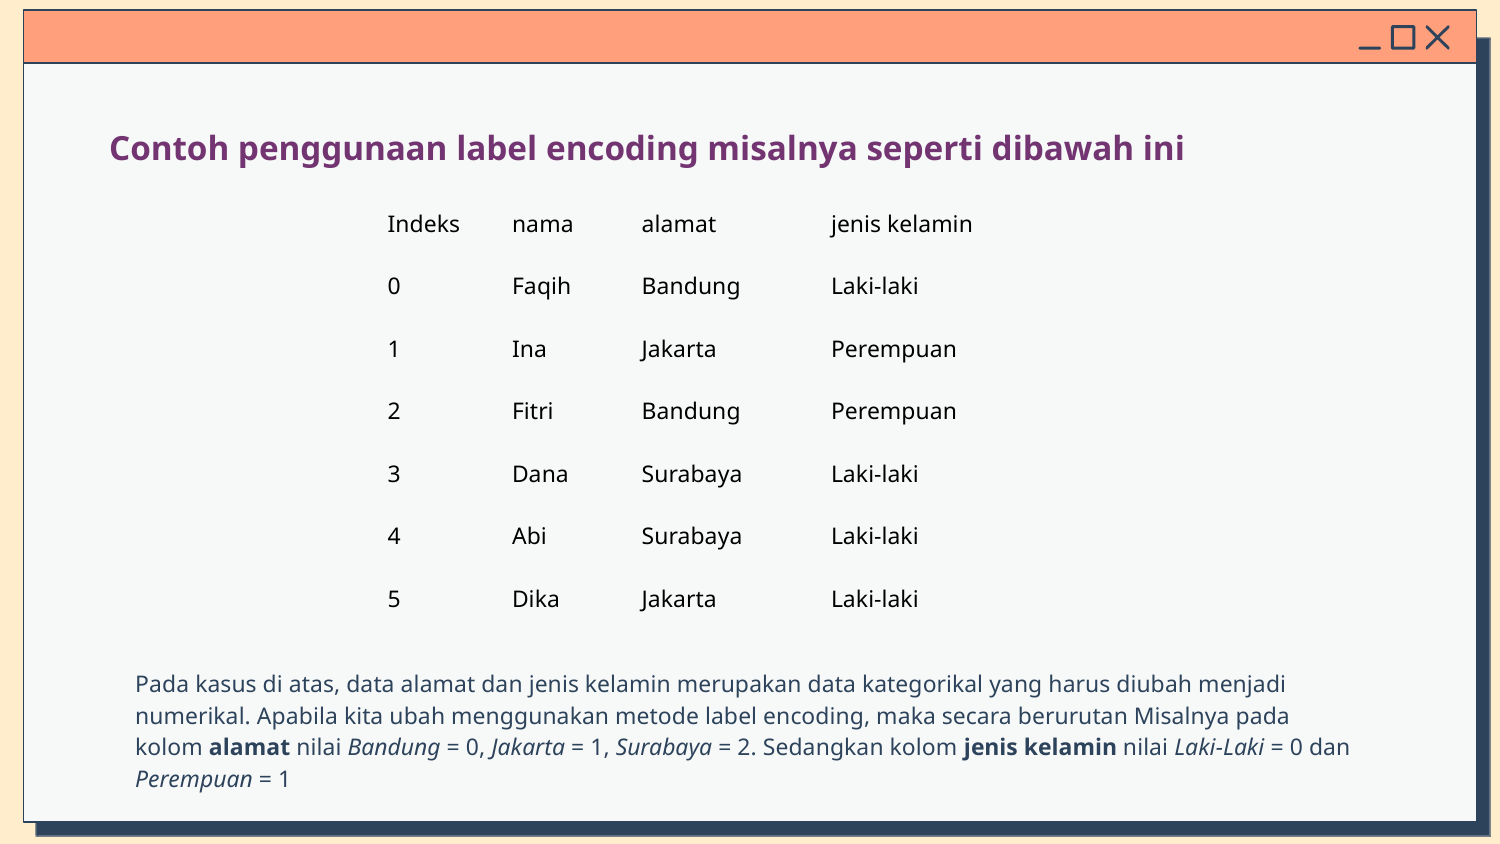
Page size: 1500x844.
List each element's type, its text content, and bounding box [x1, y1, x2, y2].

text_box Pada kasus di atas, data alamat dan jenis kelamin merupakan data kategorikal yang harus diubah menjadi numerikal. Apabila kita ubah menggunakan metode label encoding, maka secara berurutan Misalnya pada kolom alamat nilai Bandung = 0, Jakarta = 1, Surabaya = 2. Sedangkan kolom jenis kelamin nilai Laki-Laki = 0 dan Perempuan = 1 [120, 650, 1370, 807]
table_header nama [497, 193, 627, 255]
table_cell Laki-laki [816, 505, 1045, 568]
table_header jenis kelamin [816, 193, 1045, 255]
table_cell Surabaya [627, 443, 816, 505]
table_cell Laki-laki [816, 443, 1045, 505]
text_box Contoh penggunaan label encoding misalnya seperti dibawah ini [94, 111, 1344, 182]
table_cell Jakarta [627, 318, 816, 380]
table_cell Perempuan [816, 380, 1045, 443]
table_header Indeks [373, 193, 497, 255]
table_cell Perempuan [816, 318, 1045, 380]
table_header alamat [627, 193, 816, 255]
table_cell 0 [373, 255, 497, 318]
table_cell Fitri [497, 380, 627, 443]
table_cell Dika [497, 568, 627, 630]
table_cell Abi [497, 505, 627, 568]
table_cell Jakarta [627, 568, 816, 630]
table_cell Laki-laki [816, 255, 1045, 318]
table_cell Bandung [627, 255, 816, 318]
table_cell Bandung [627, 380, 816, 443]
table_cell 5 [373, 568, 497, 630]
table_cell Dana [497, 443, 627, 505]
table_cell Faqih [497, 255, 627, 318]
table_cell Laki-laki [816, 568, 1045, 630]
table_cell 2 [373, 380, 497, 443]
table_cell Surabaya [627, 505, 816, 568]
table_cell Ina [497, 318, 627, 380]
table_cell 4 [373, 505, 497, 568]
table_cell 1 [373, 318, 497, 380]
table_cell 3 [373, 443, 497, 505]
